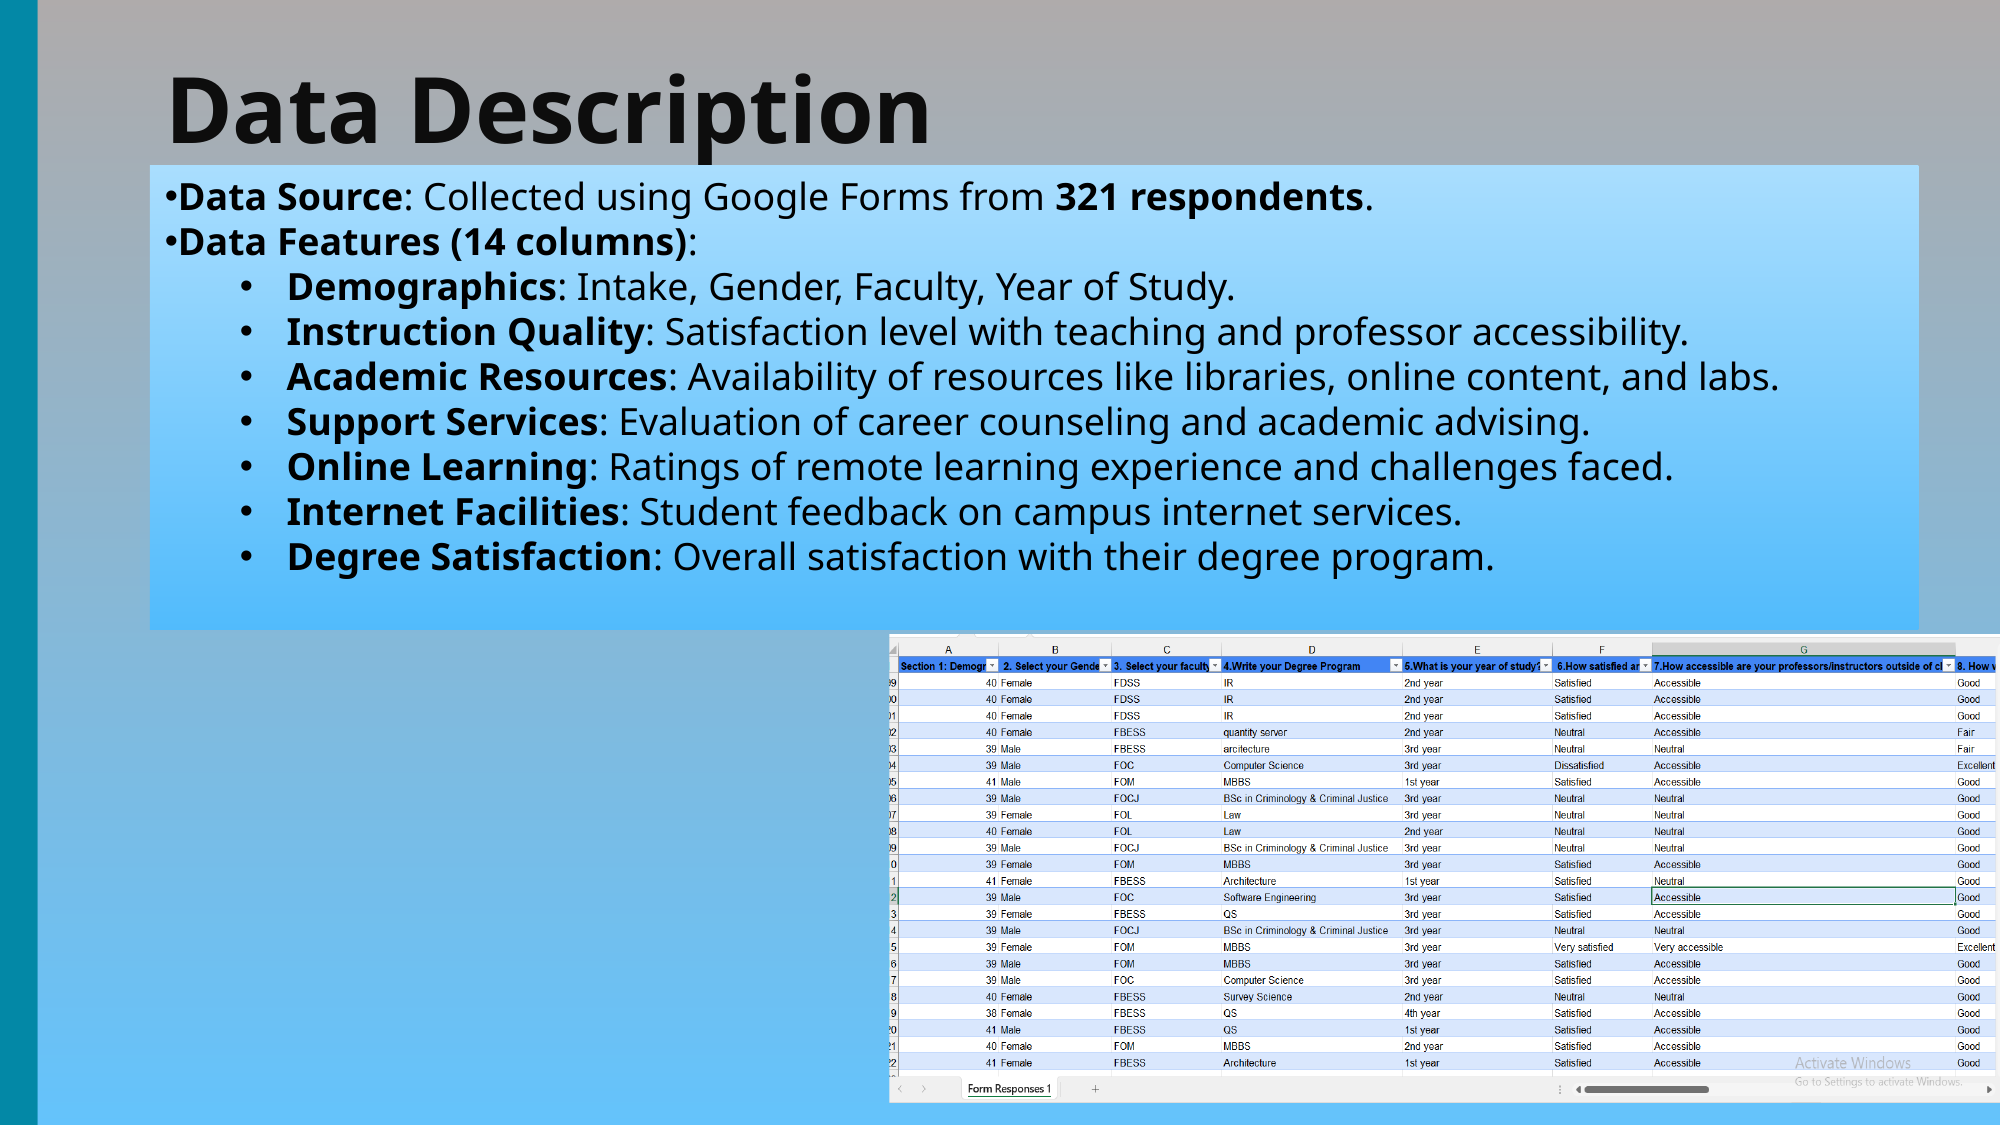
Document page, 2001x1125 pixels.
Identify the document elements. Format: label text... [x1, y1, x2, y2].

picture [889, 634, 2000, 1103]
title Data Description [150, 60, 1200, 165]
text_box Data Source: Collected using Google Forms from 321 respondents. Data Features (14 columns): Demographics: Intake, Gender, Faculty, Year of Study. Instruction Quality: Satisfaction level with teaching and professor accessibility. Academic Resources: Availability of resources like libraries, online content, and labs. Support Services: Evaluation of career counseling and academic advising. Online Learning: Ratings of remote learning experience and challenges faced. Internet Facilities: Student feedback on campus internet services. Degree Satisfaction: Overall satisfaction with their degree program. [149, 165, 1919, 631]
text_box [0, 0, 38, 1125]
